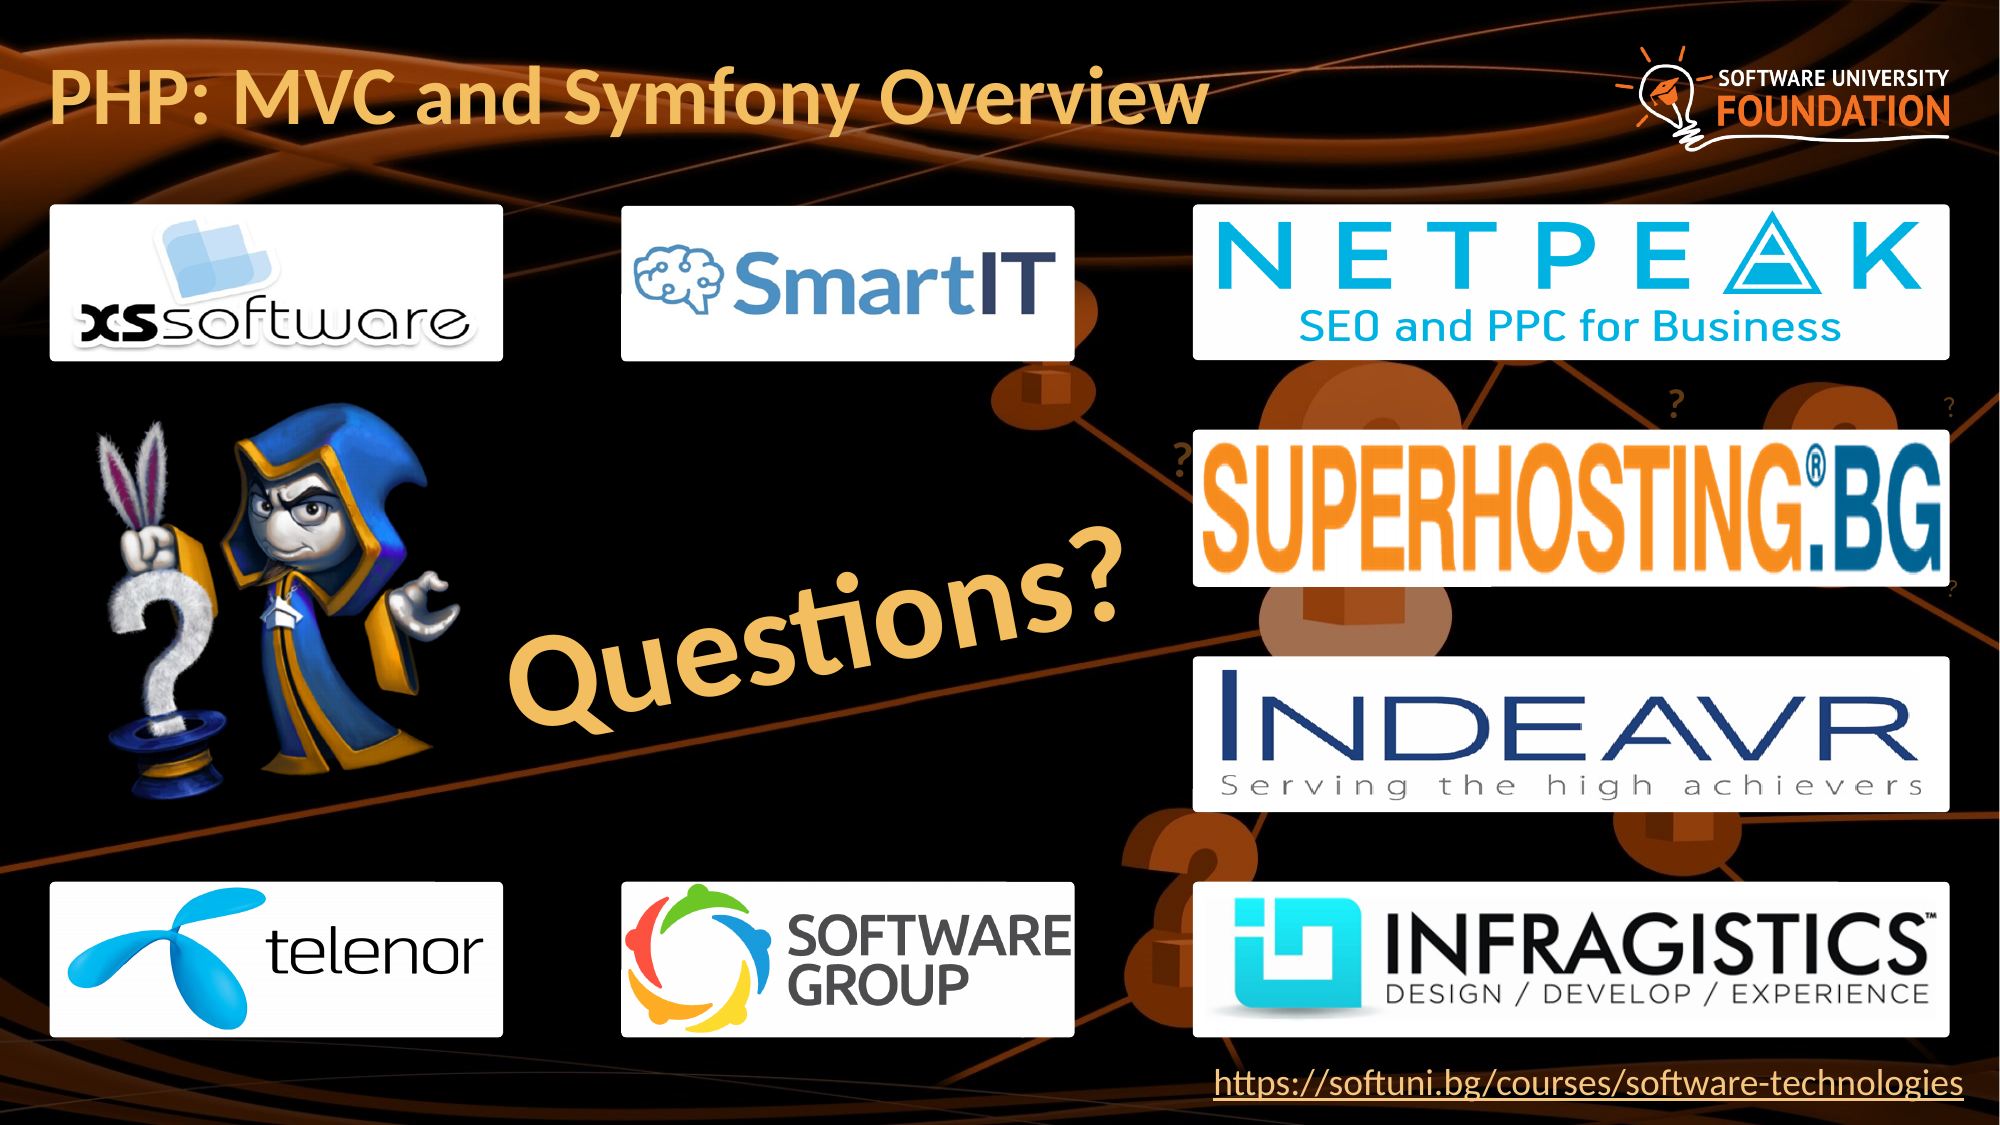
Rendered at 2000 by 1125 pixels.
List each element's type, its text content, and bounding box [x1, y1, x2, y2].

picture [0, 0, 2000, 1125]
list https://softuni.bg/courses/software-technologies [250, 1050, 1971, 1110]
title PHP: MVC and Symfony Overview [30, 6, 1602, 189]
